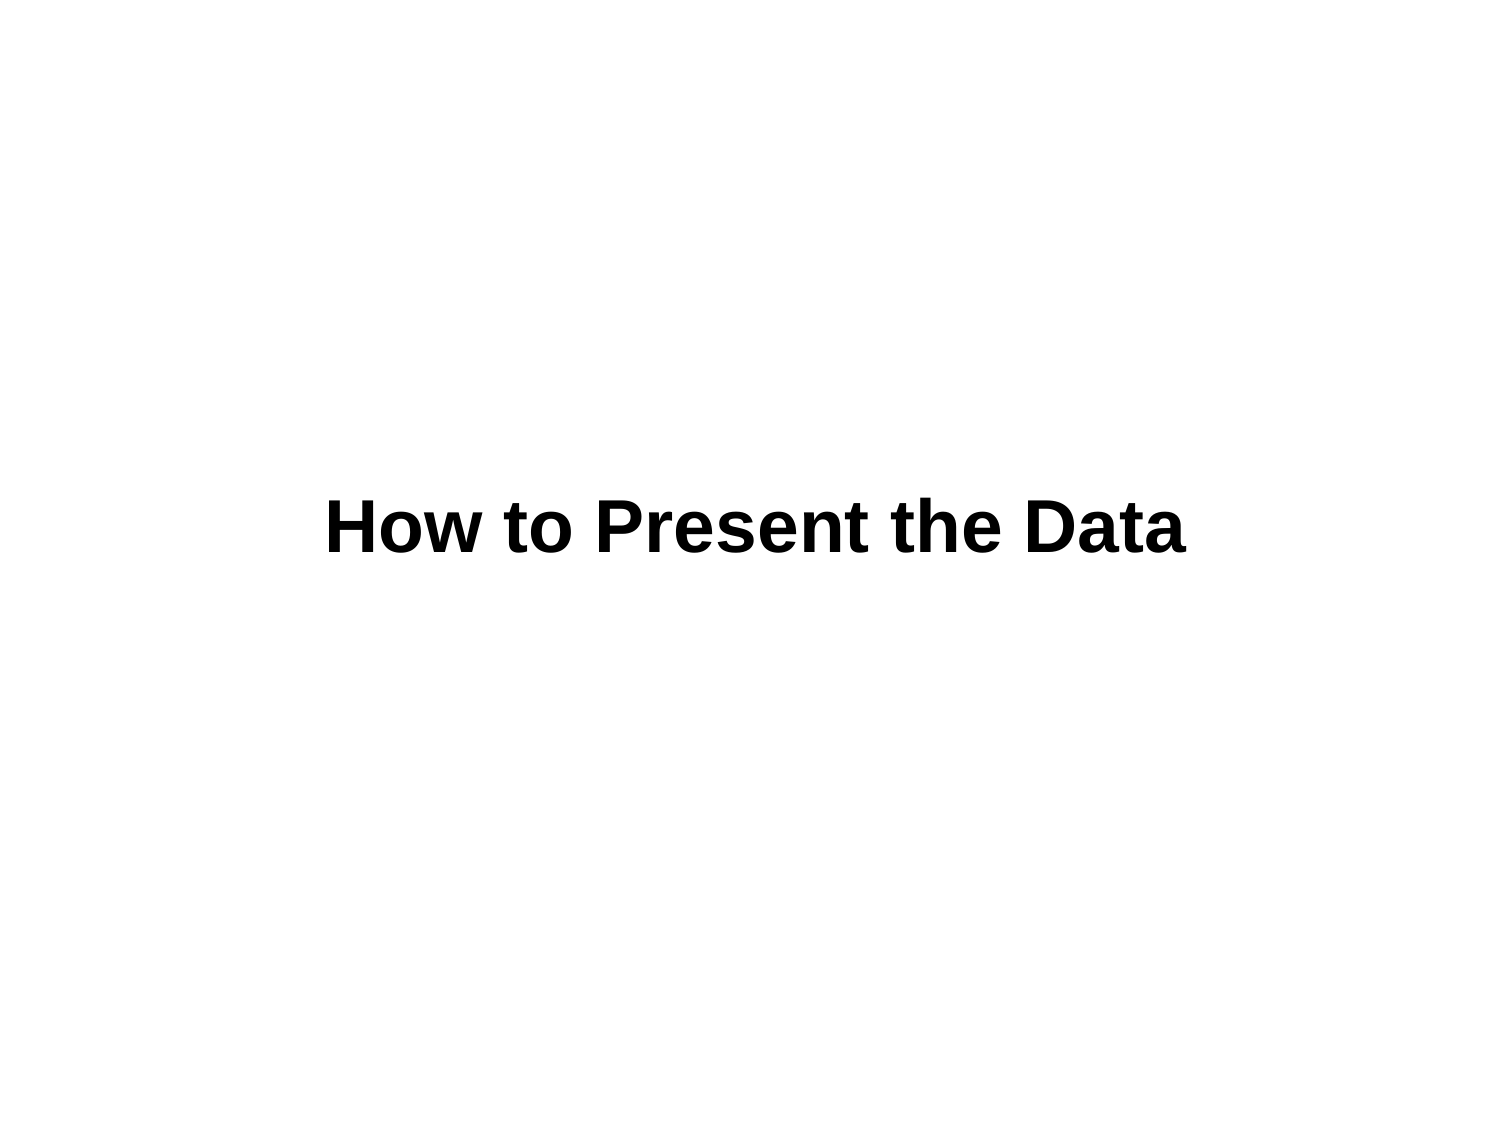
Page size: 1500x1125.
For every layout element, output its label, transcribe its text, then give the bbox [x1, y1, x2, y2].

list How to Present the Data [118, 399, 1394, 647]
